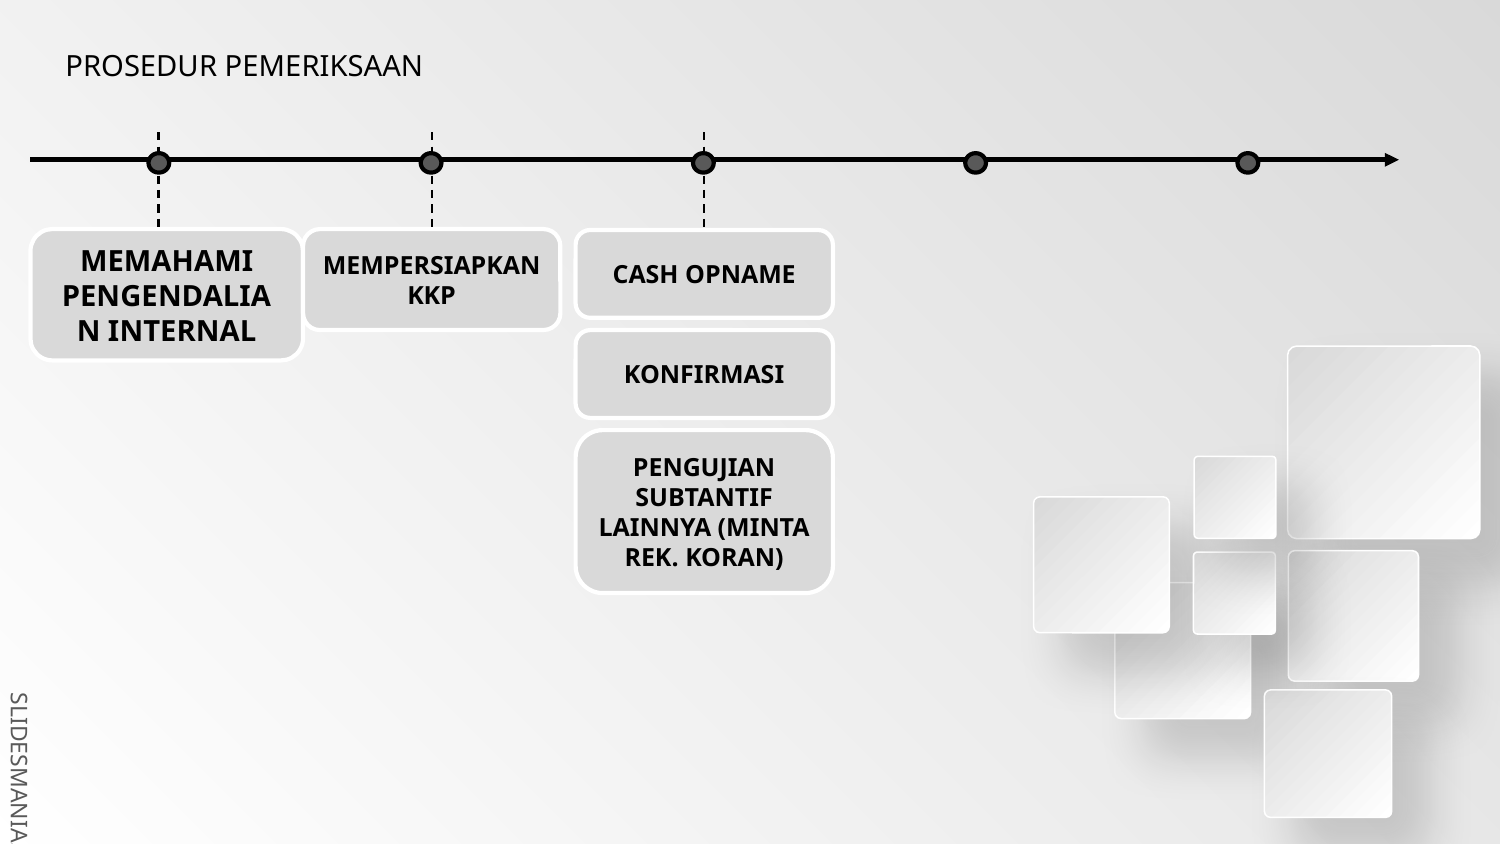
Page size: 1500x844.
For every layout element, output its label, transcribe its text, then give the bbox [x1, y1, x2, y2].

text_box MEMPERSIAPKAN KKP [300, 226, 563, 333]
text_box MEMAHAMI PENGENDALIAN INTERNAL [28, 226, 306, 363]
text_box CASH OPNAME [573, 227, 836, 320]
text_box [147, 152, 154, 159]
text_box [709, 152, 716, 159]
title PROSEDUR PEMERIKSAAN [42, 32, 693, 94]
text_box [963, 151, 988, 159]
text_box KONFIRMASI [573, 327, 836, 421]
text_box [419, 151, 427, 159]
text_box [1236, 151, 1260, 159]
text_box [691, 151, 699, 159]
text_box PENGUJIAN SUBTANTIF LAINNYA (MINTA REK. KORAN) [573, 428, 836, 596]
text_box [163, 151, 171, 159]
text_box [1237, 169, 1259, 175]
text_box [437, 152, 443, 159]
text_box [964, 169, 987, 175]
